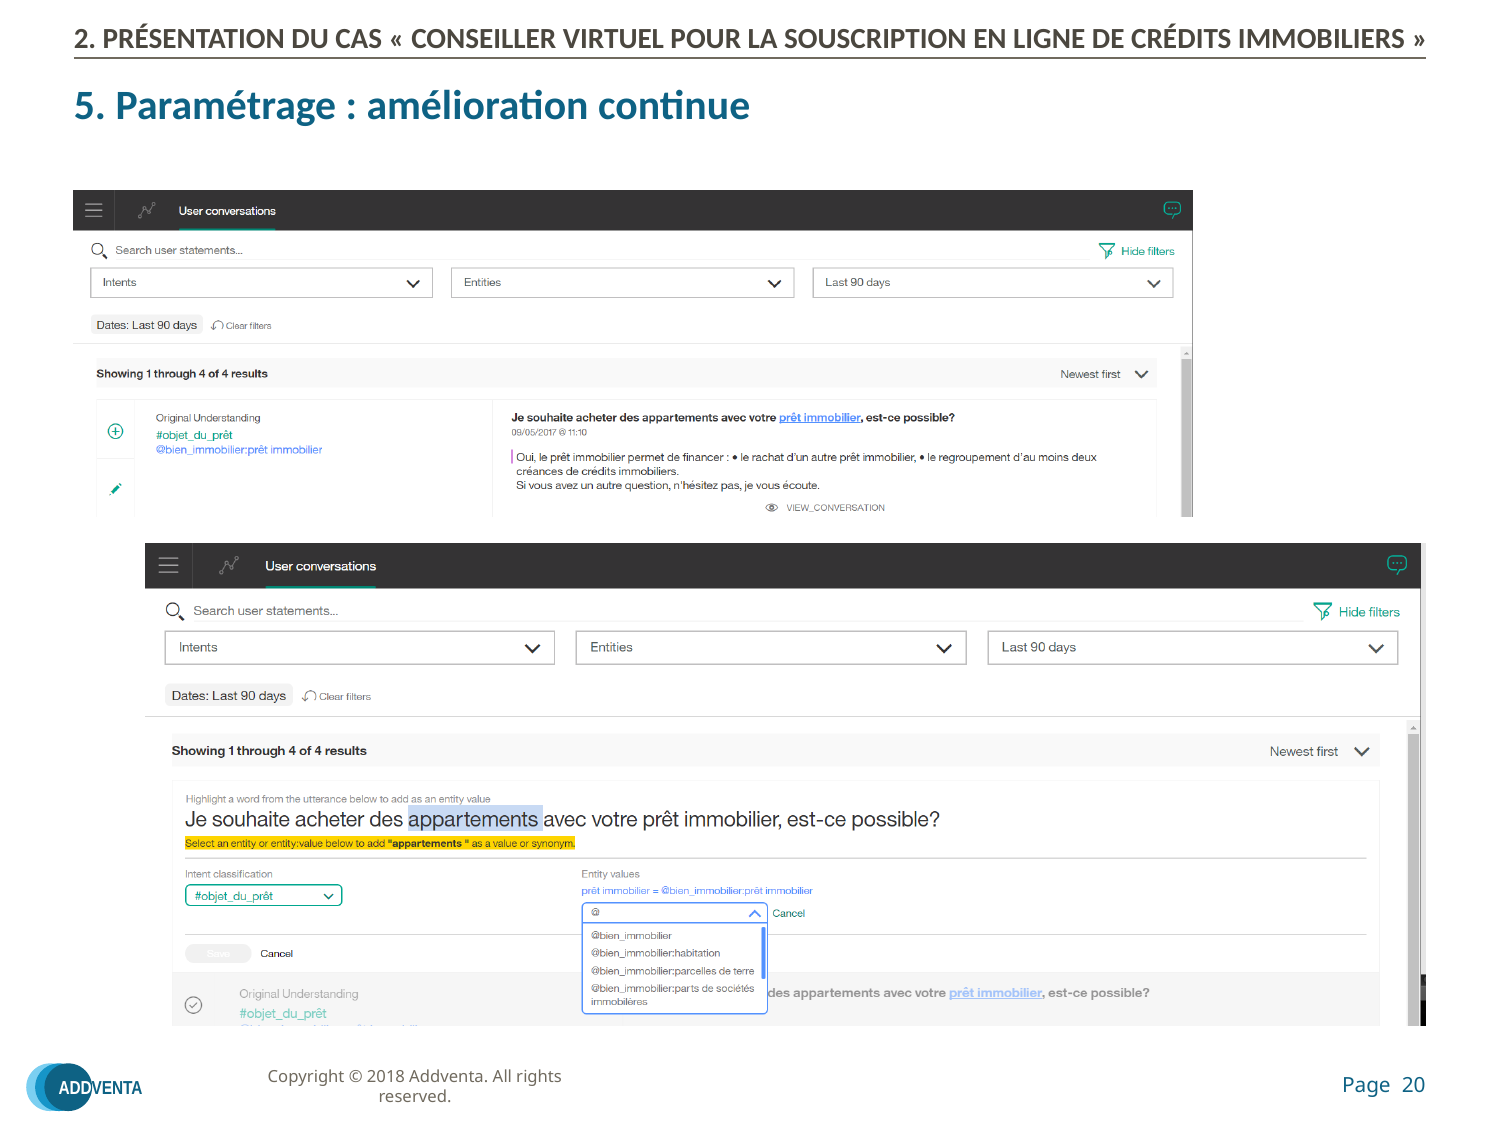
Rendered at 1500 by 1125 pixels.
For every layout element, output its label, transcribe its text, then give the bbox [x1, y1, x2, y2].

title 2. PRÉSENTATION DU CAS « CONSEILLER VIRTUEL POUR LA SOUSCRIPTION EN LIGNE DE CRÉDITS IMMOBILIERS » [73, 15, 1500, 74]
picture [145, 542, 1426, 1026]
picture [73, 190, 1193, 517]
list 5. Paramétrage : amélioration continue [73, 75, 1464, 165]
